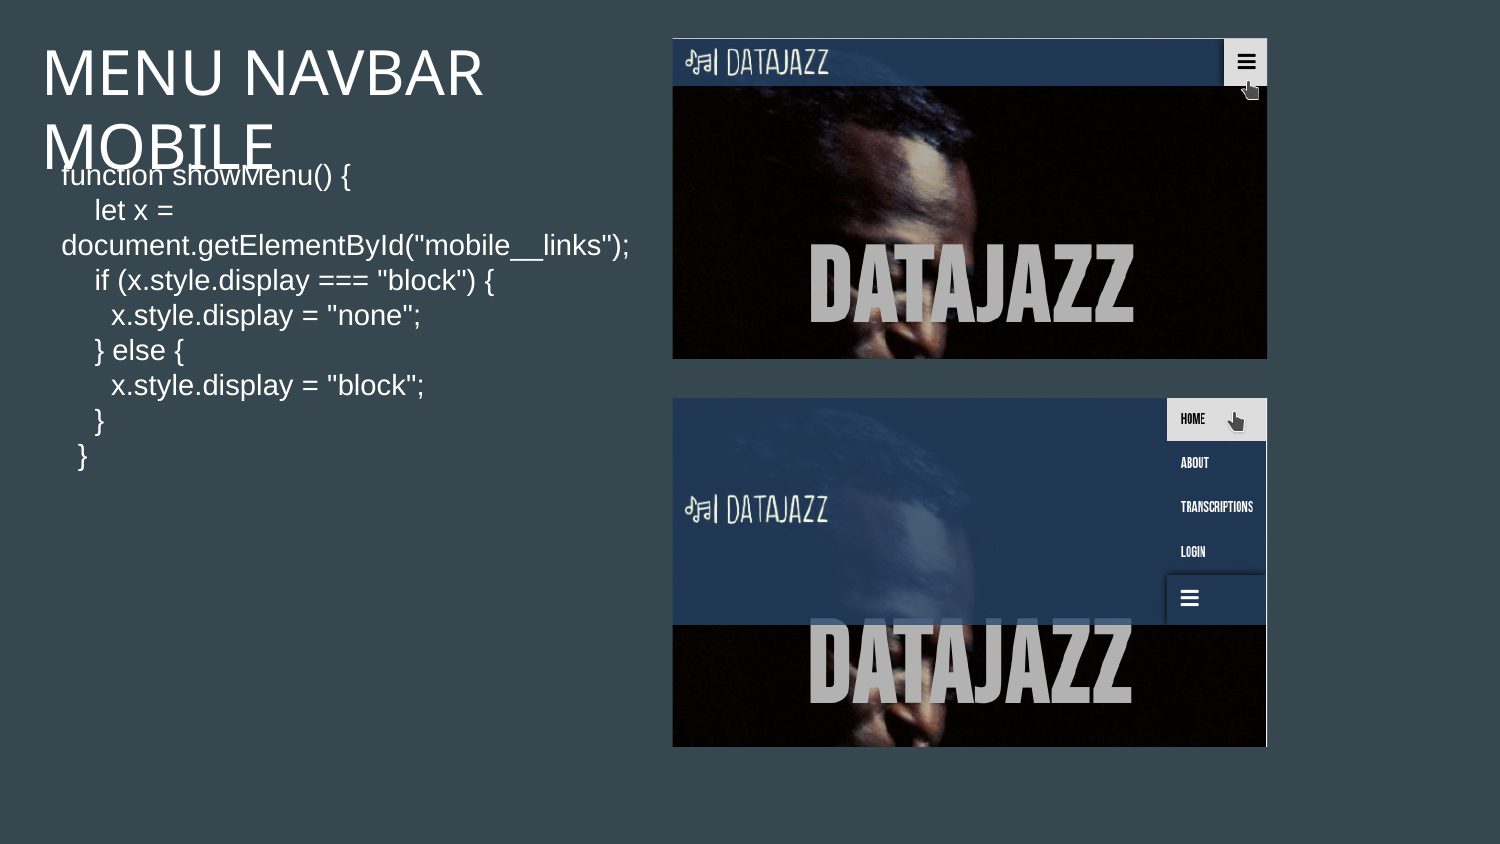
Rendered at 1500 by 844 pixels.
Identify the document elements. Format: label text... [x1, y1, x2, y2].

picture [672, 398, 1268, 748]
text_box function showMenu() { let x = document.getElementById("mobile__links"); if (x.style.display === "block") { x.style.display = "none"; } else { x.style.display = "block"; } } [46, 141, 736, 486]
title MENU NAVBAR MOBILE [26, 17, 627, 112]
picture [672, 38, 1268, 359]
